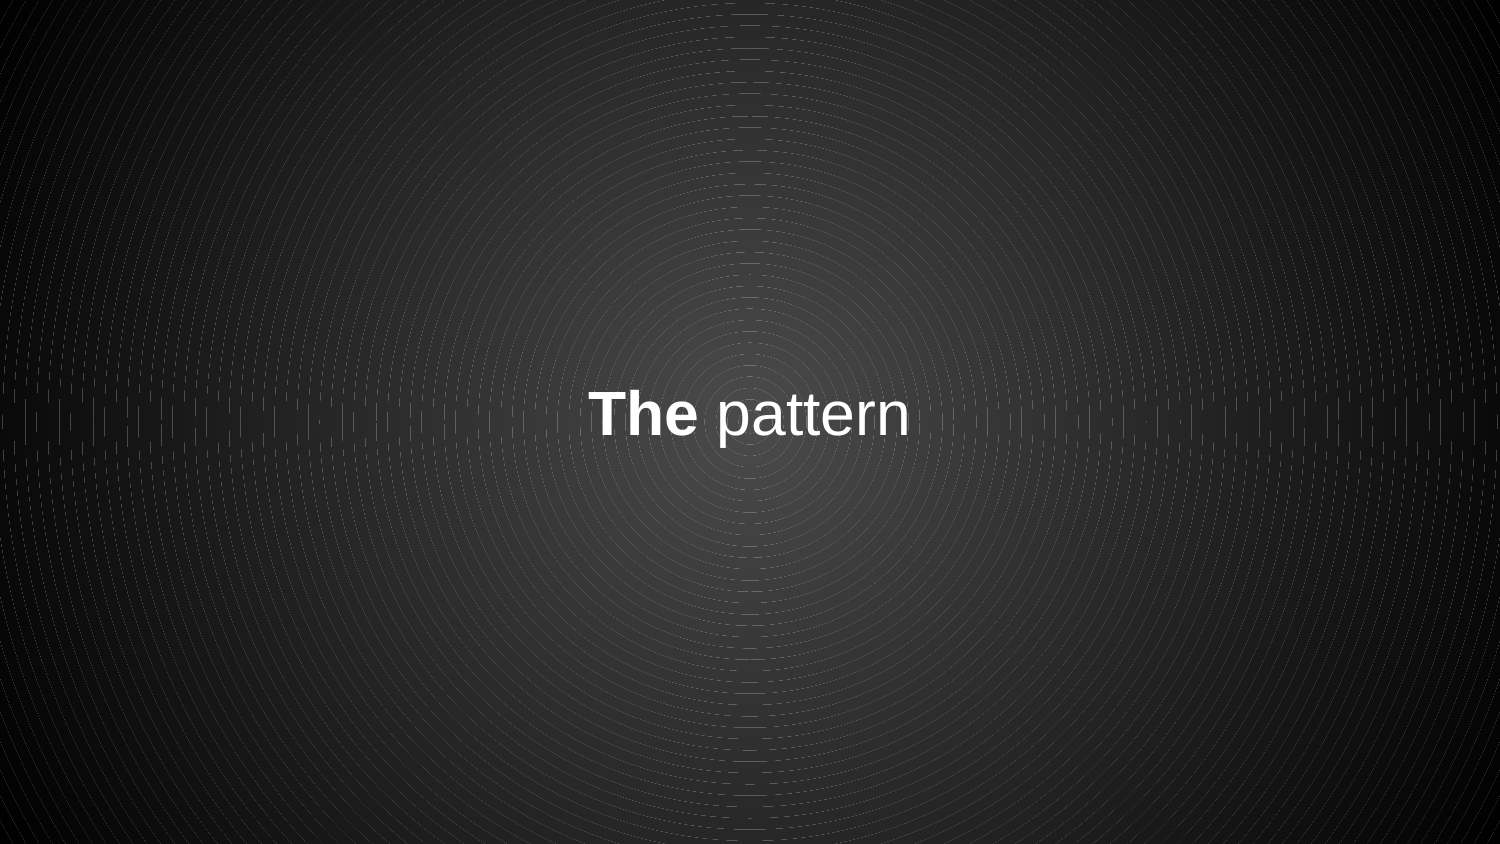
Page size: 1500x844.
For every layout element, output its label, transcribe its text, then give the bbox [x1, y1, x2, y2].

subtitle The pattern [112, 357, 1388, 487]
